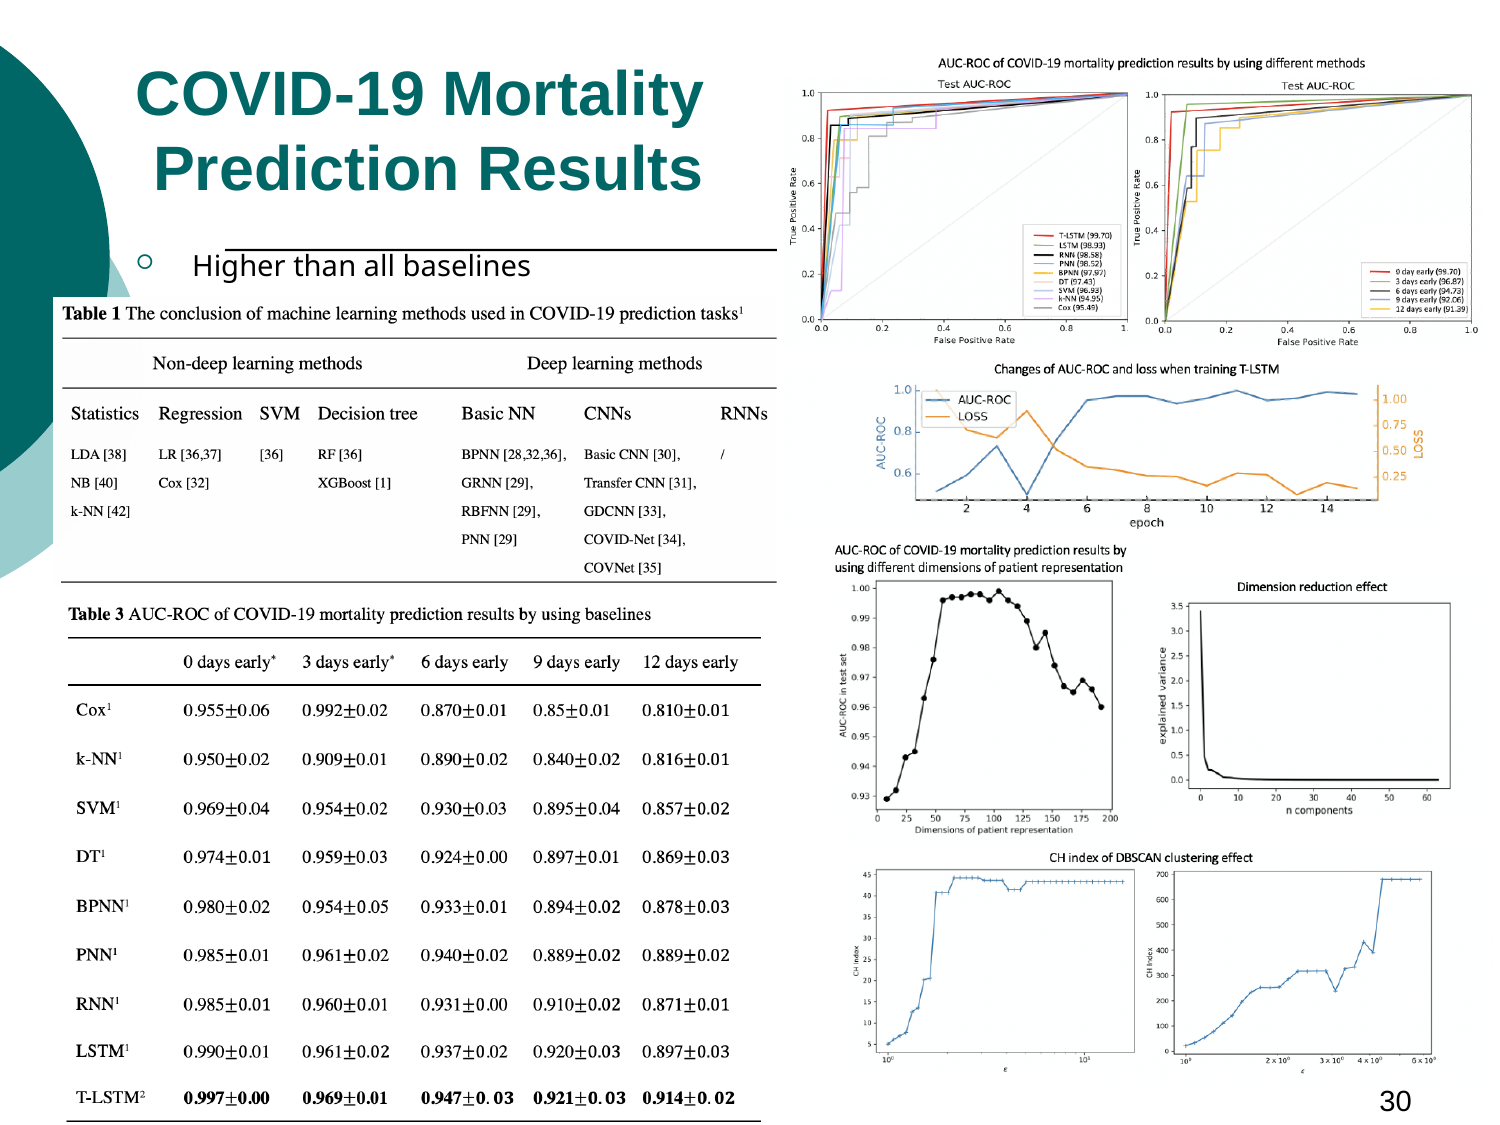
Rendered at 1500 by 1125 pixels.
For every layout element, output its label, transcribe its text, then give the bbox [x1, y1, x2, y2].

title COVID-19 Mortality Prediction Results [120, 43, 776, 211]
picture [53, 43, 1493, 1082]
list Higher than all baselines [120, 239, 772, 295]
slide_number 30 [951, 1089, 1427, 1125]
picture [53, 596, 769, 1125]
